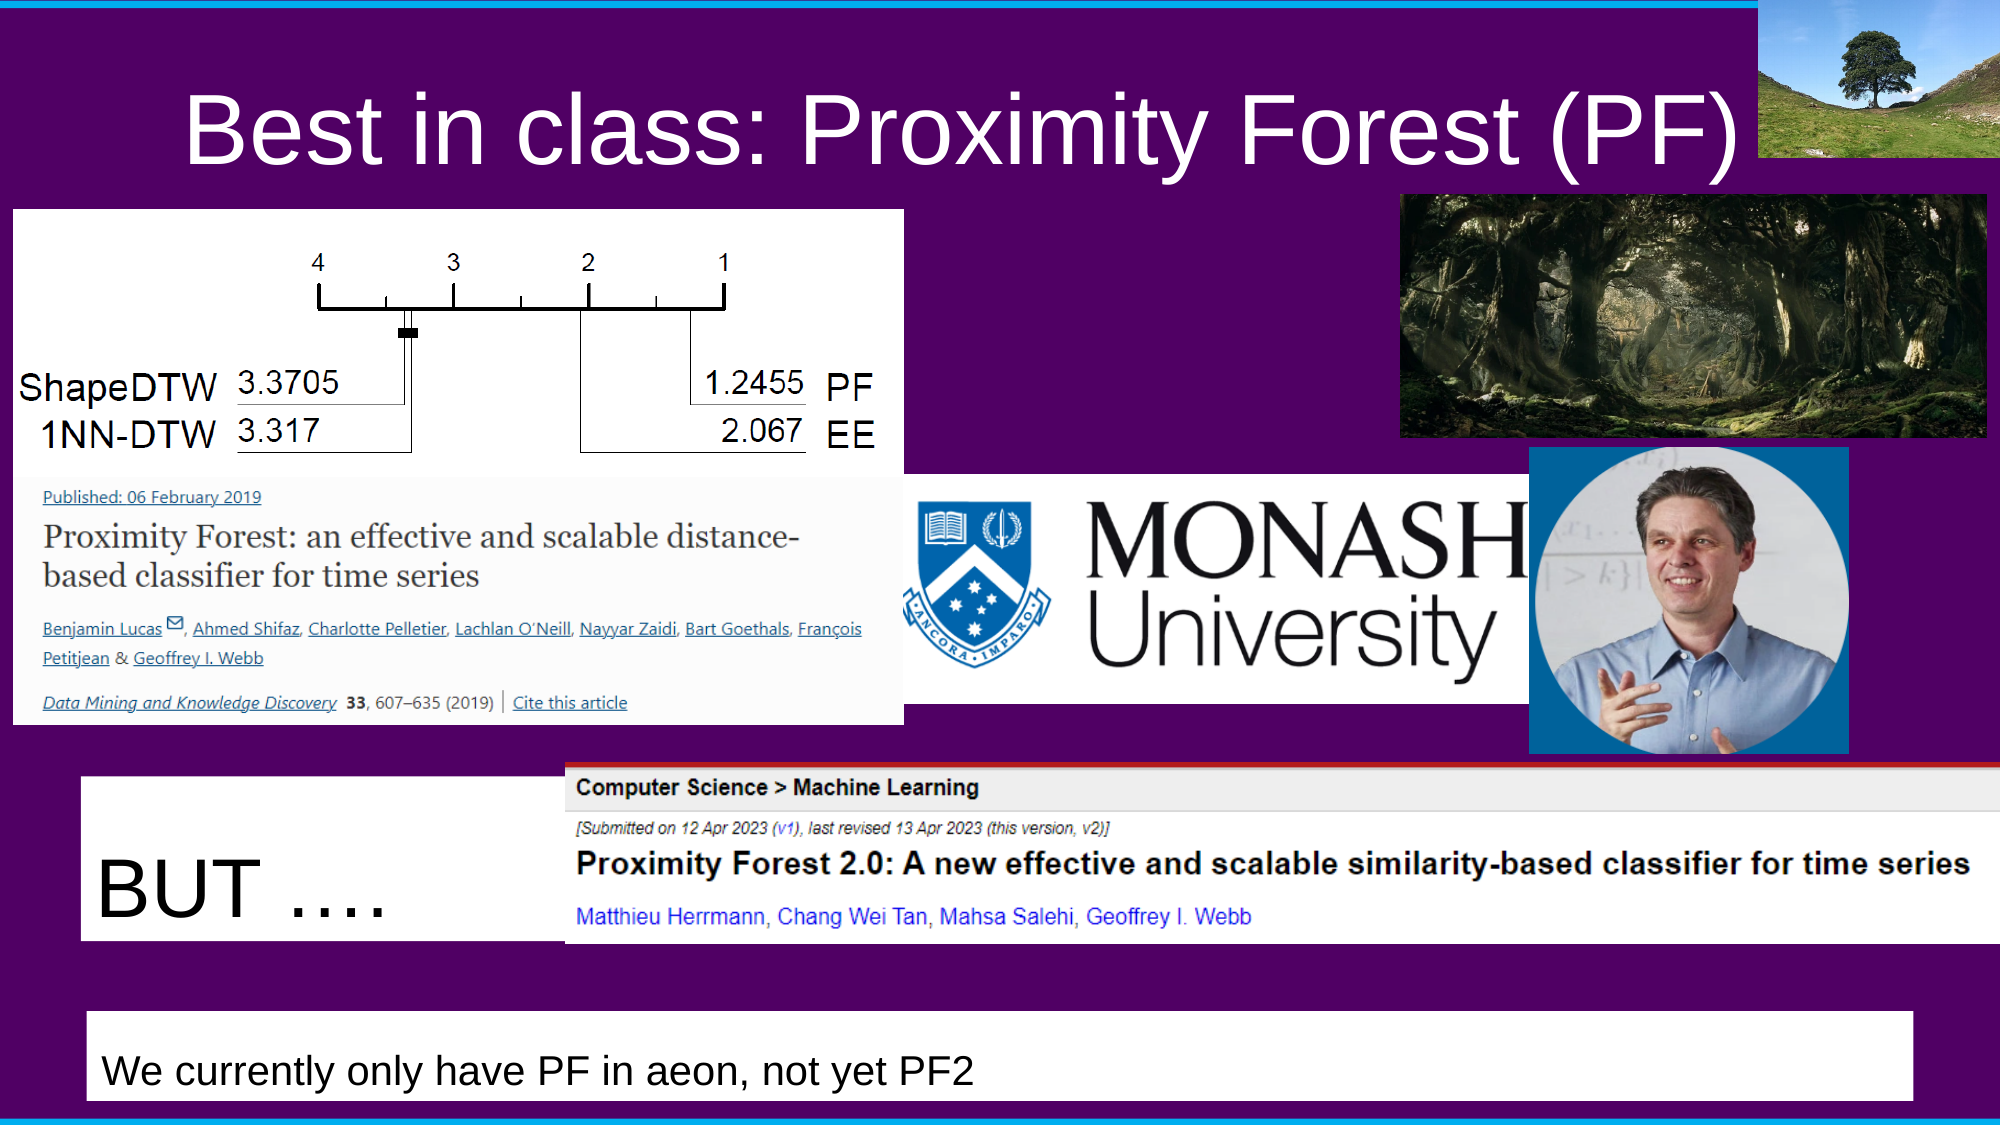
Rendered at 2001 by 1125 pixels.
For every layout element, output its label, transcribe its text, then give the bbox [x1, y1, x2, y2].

picture [565, 762, 2000, 944]
text_box BUT …. [80, 776, 560, 942]
text_box We currently only have PF in aeon, not yet PF2 [86, 1011, 1914, 1101]
picture [12, 209, 1849, 754]
picture [1400, 194, 1987, 439]
title Best in class: Proximity Forest (PF) [31, 32, 1895, 217]
picture [1758, 0, 2000, 159]
